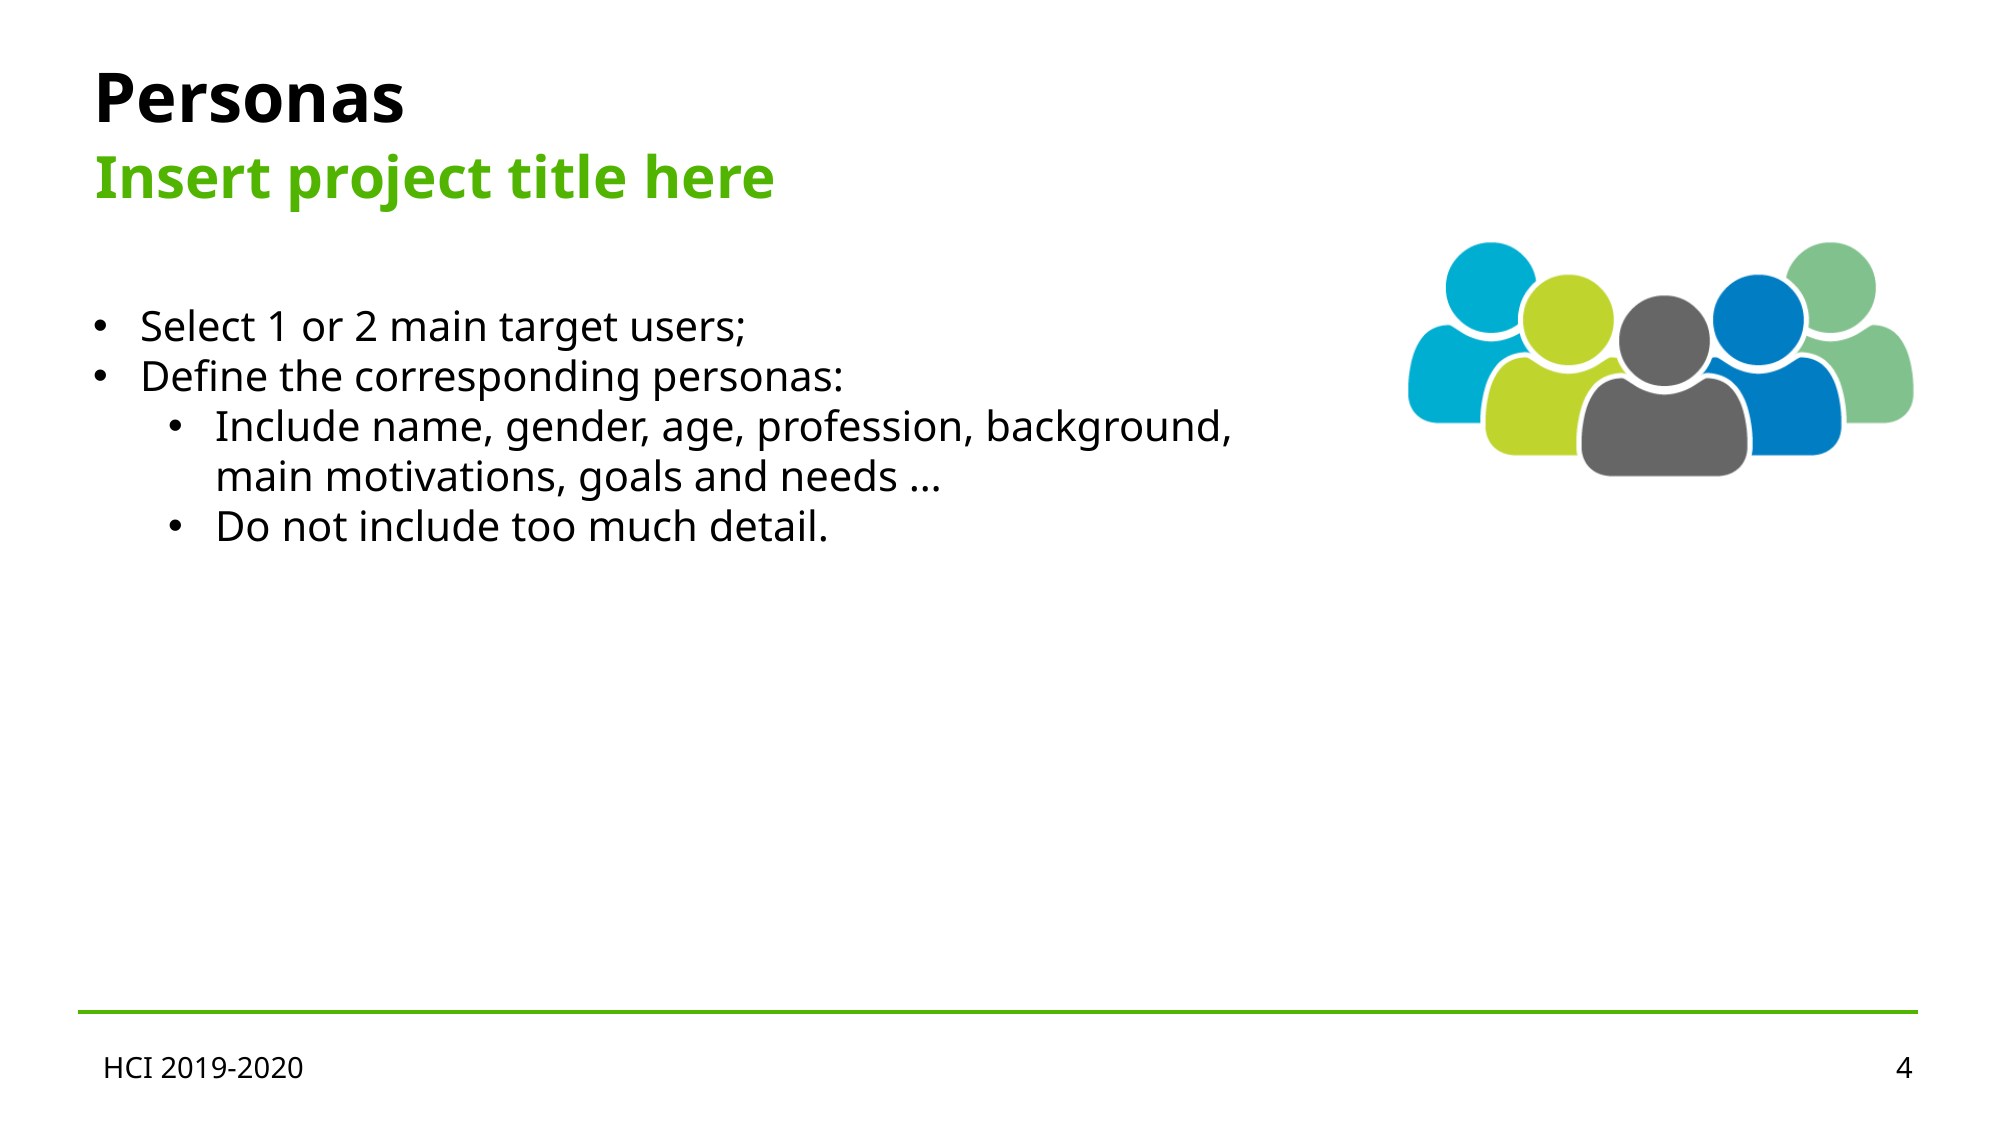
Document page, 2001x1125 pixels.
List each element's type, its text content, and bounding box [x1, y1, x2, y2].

text_box HCI 2019-2020 [88, 1041, 631, 1093]
picture [1400, 235, 1922, 486]
text_box Select 1 or 2 main target users; Define the corresponding personas: Include name, gender, age, profession, background, main motivations, goals and needs … Do not include too much detail. [78, 292, 1278, 658]
text_box Insert project title here [95, 140, 1922, 281]
text_box Personas [78, 54, 1922, 146]
text_box 4 [1807, 1041, 1928, 1093]
